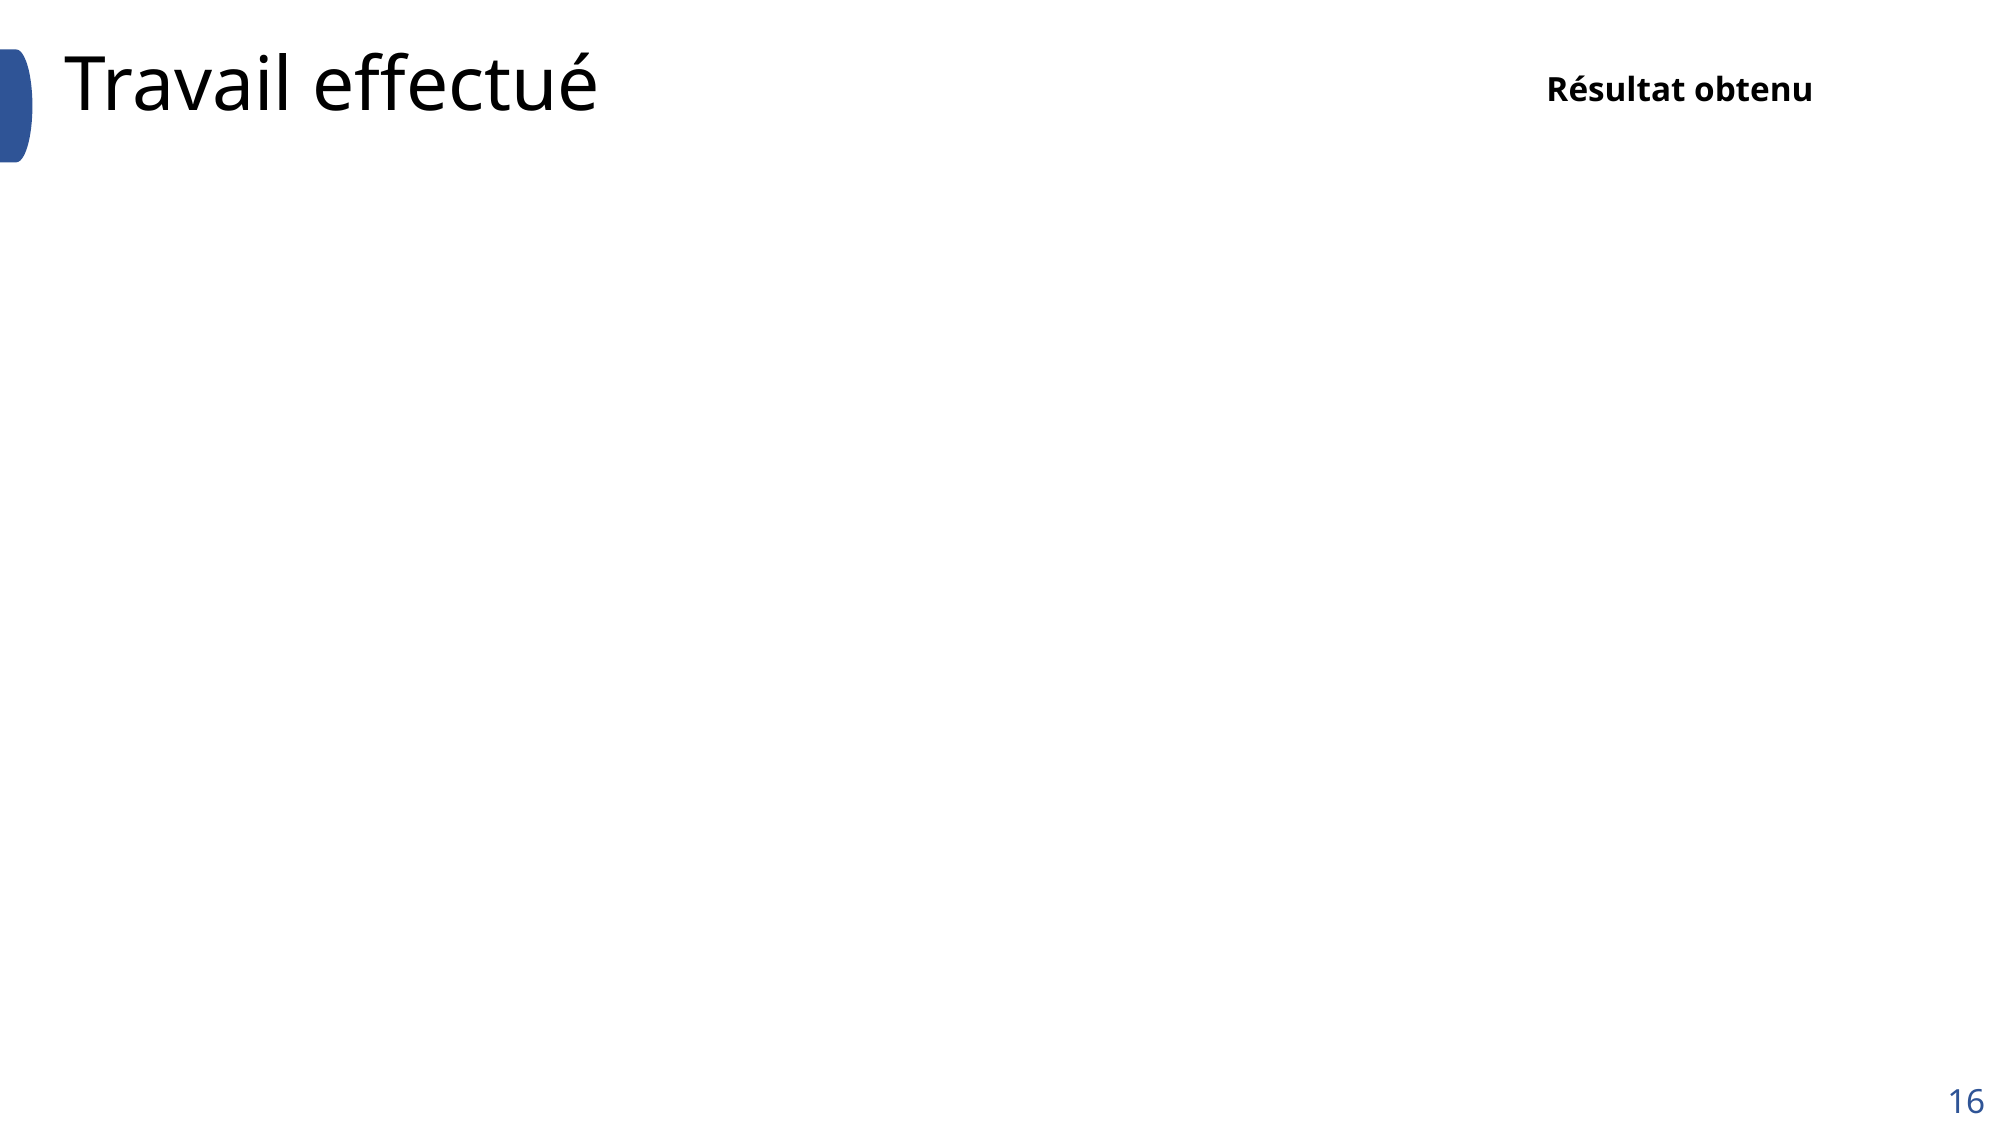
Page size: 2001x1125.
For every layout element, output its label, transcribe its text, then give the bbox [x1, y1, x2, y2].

text_box [0, 48, 34, 164]
text_box 16 [1815, 1072, 2000, 1125]
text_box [49, 28, 1979, 135]
